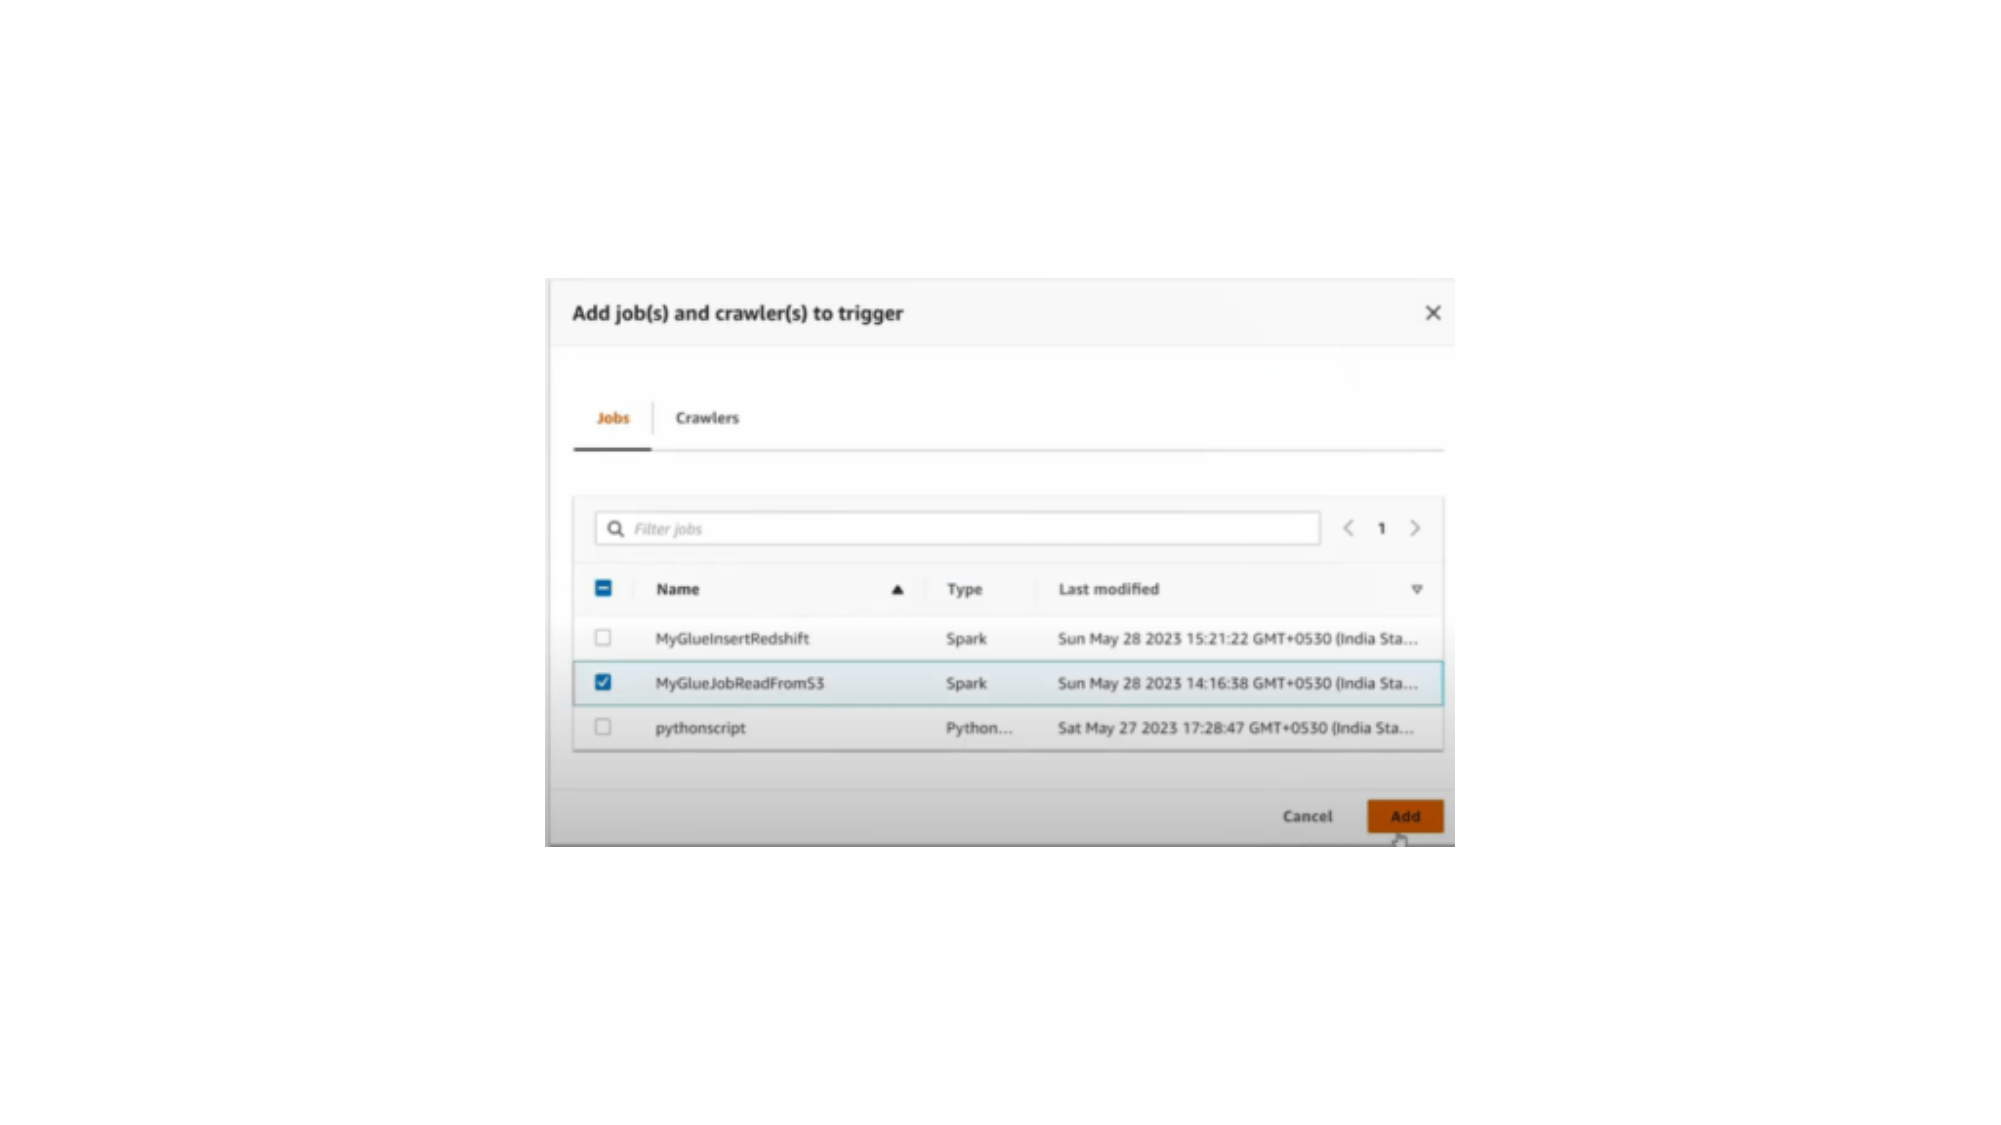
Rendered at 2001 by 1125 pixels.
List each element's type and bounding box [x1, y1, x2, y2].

picture [545, 277, 1455, 847]
